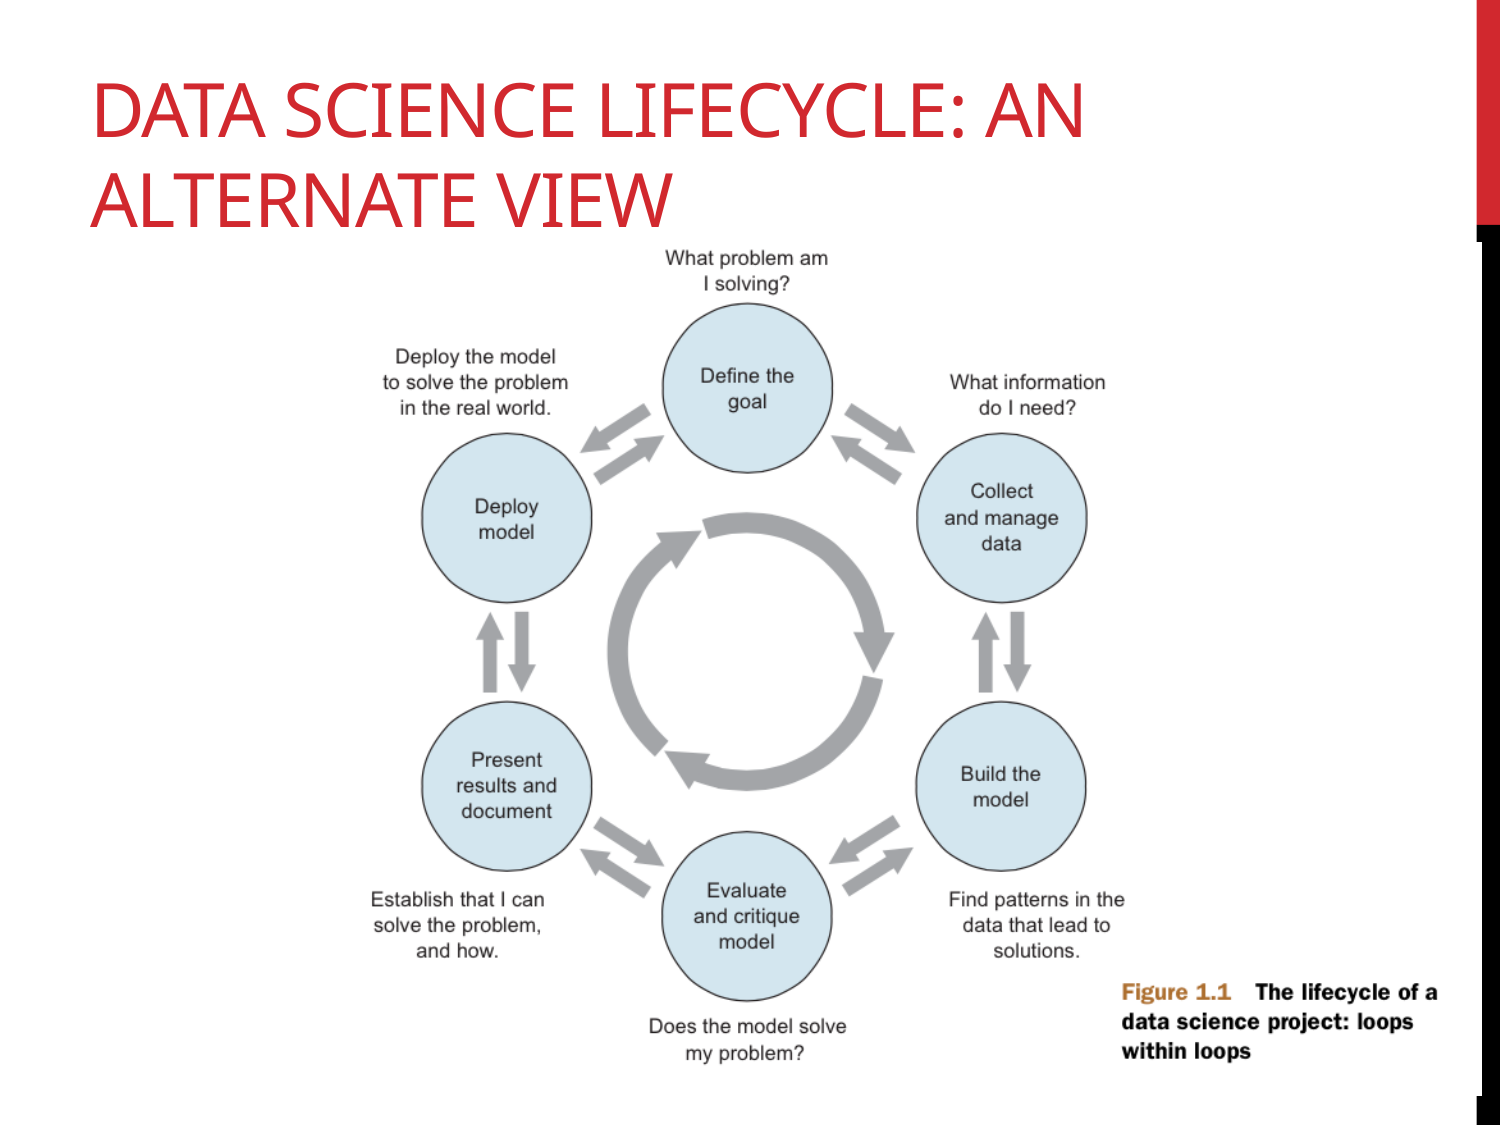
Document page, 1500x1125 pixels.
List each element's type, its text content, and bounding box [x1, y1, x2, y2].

picture [251, 242, 1483, 1097]
slide_number 147 [1427, 1098, 1488, 1104]
title Data Science Lifecycle: An Alternate View [75, 25, 1428, 250]
